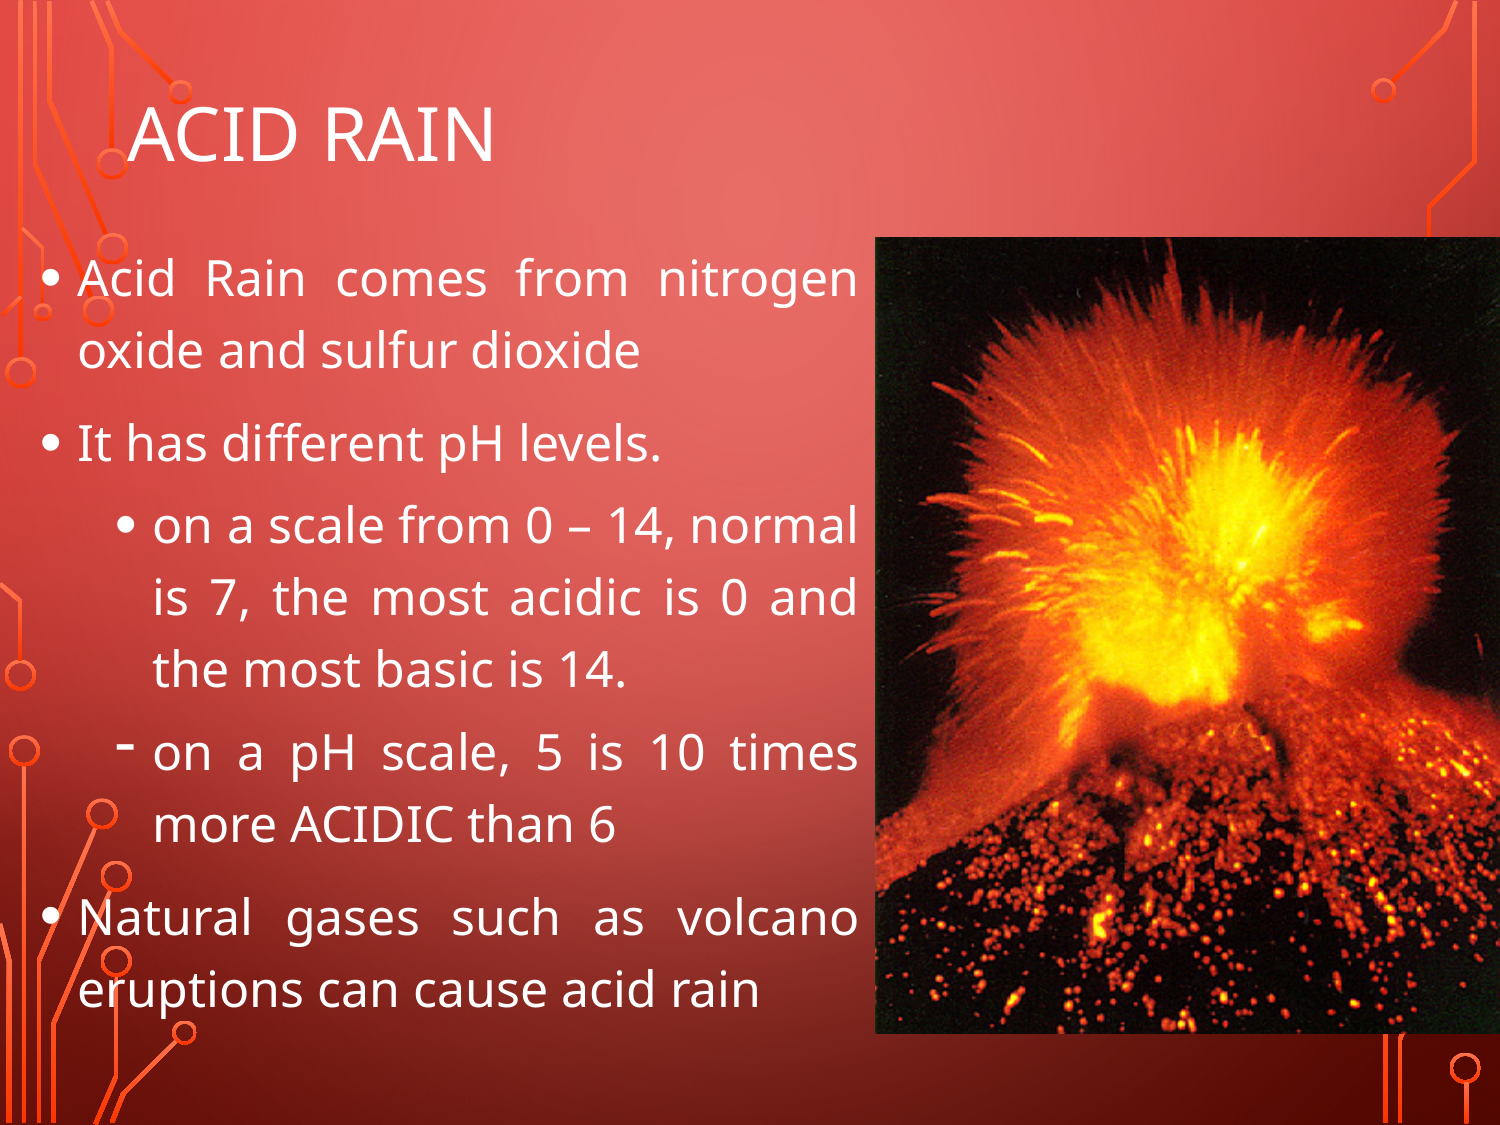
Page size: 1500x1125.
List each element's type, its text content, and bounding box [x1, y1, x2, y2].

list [874, 237, 1500, 1034]
title Acid Rain [112, 37, 1388, 237]
list Acid Rain comes from nitrogen oxide and sulfur dioxide It has different pH levels. on a scale from 0 – 14, normal is 7, the most acidic is 0 and the most basic is 14. on a pH scale, 5 is 10 times more ACIDIC than 6 Natural gases such as volcano eruptions can cause acid rain [24, 227, 875, 1053]
